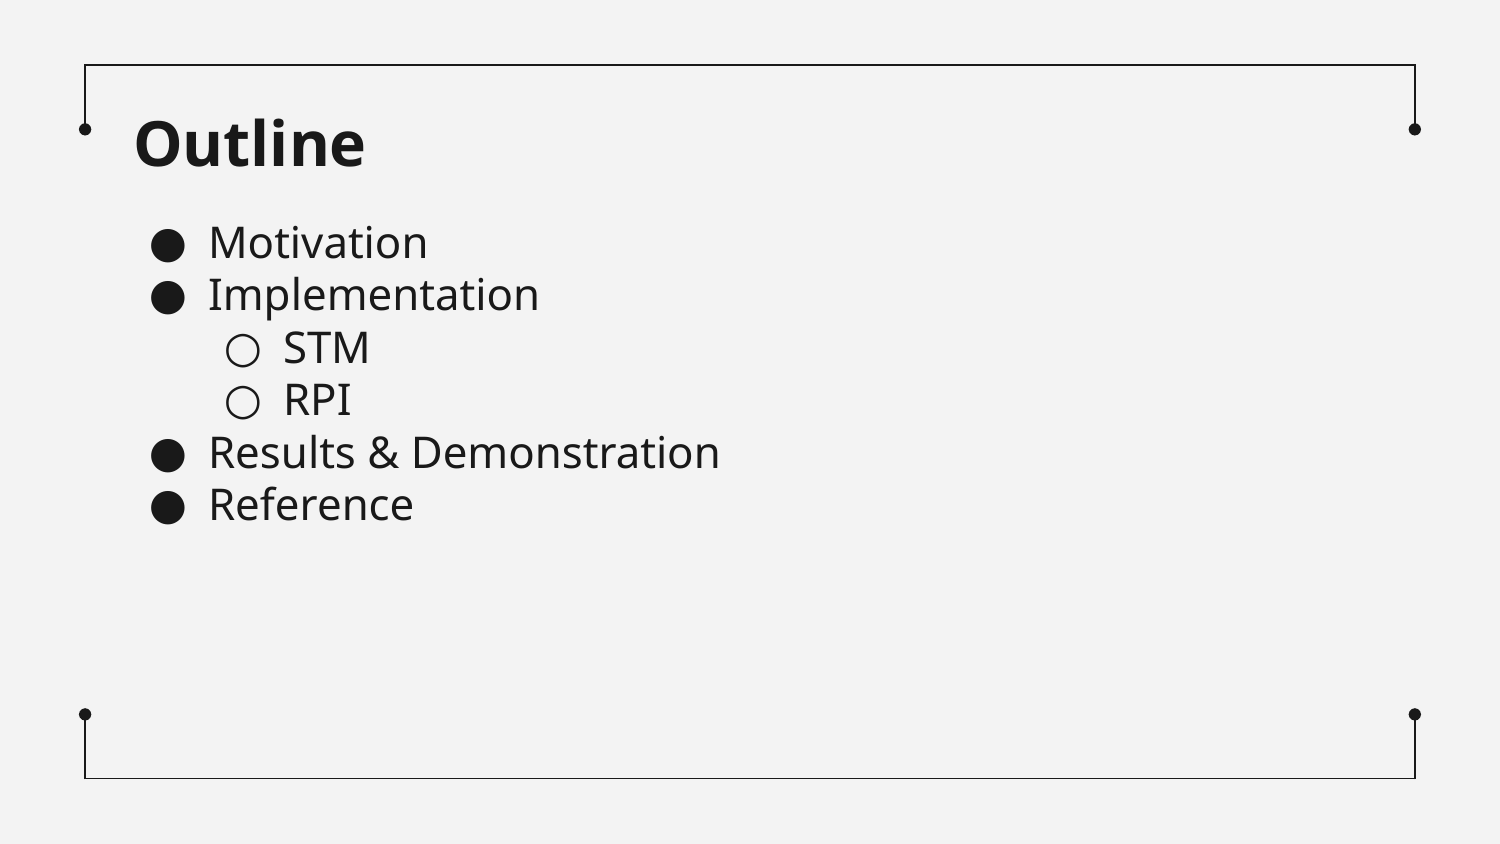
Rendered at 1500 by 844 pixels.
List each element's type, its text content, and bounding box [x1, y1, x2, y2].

title Outline [118, 88, 1383, 183]
list Motivation Implementation STM RPI Results & Demonstration Reference [118, 199, 1383, 587]
